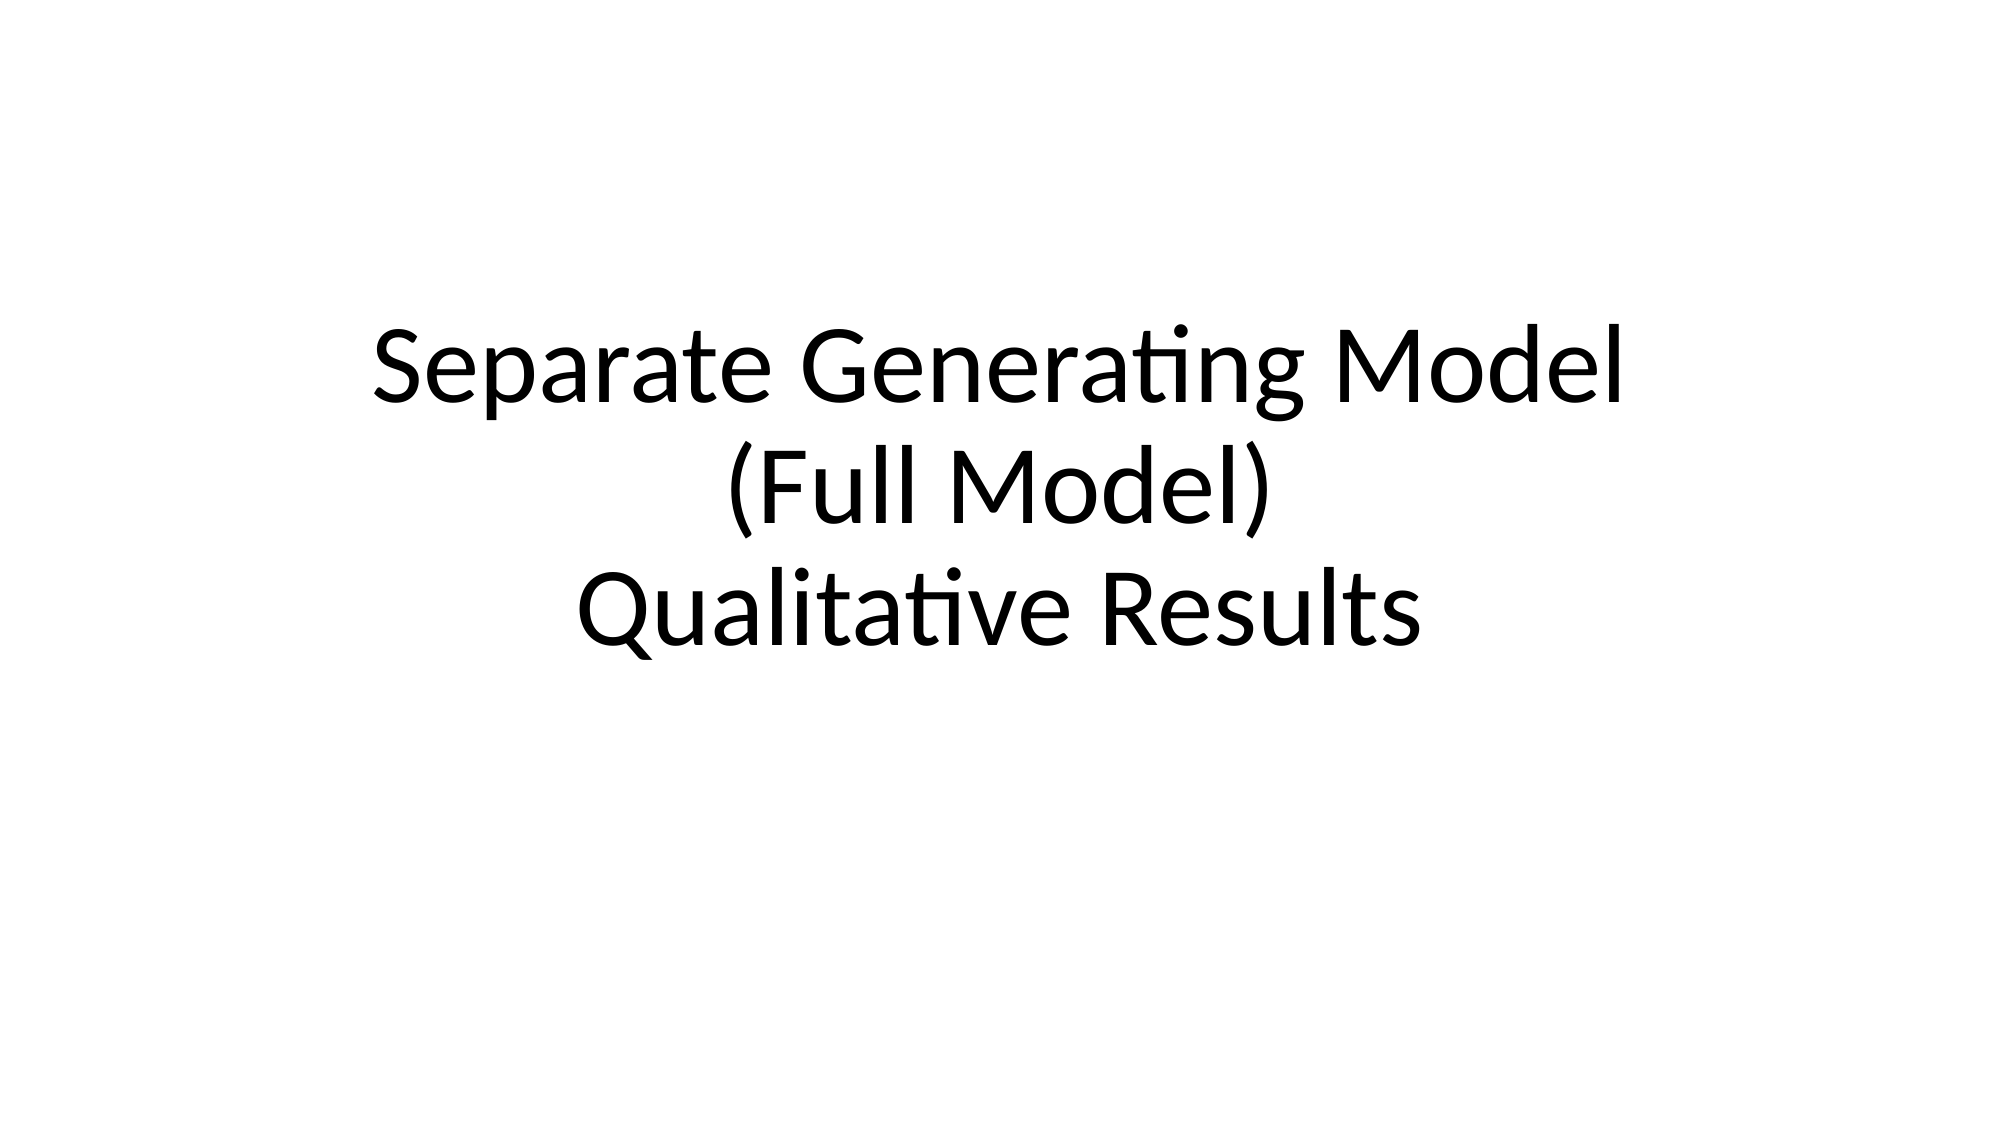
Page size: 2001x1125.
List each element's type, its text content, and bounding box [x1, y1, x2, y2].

title Separate Generating Model (Full Model) Qualitative Results [249, 285, 1750, 678]
